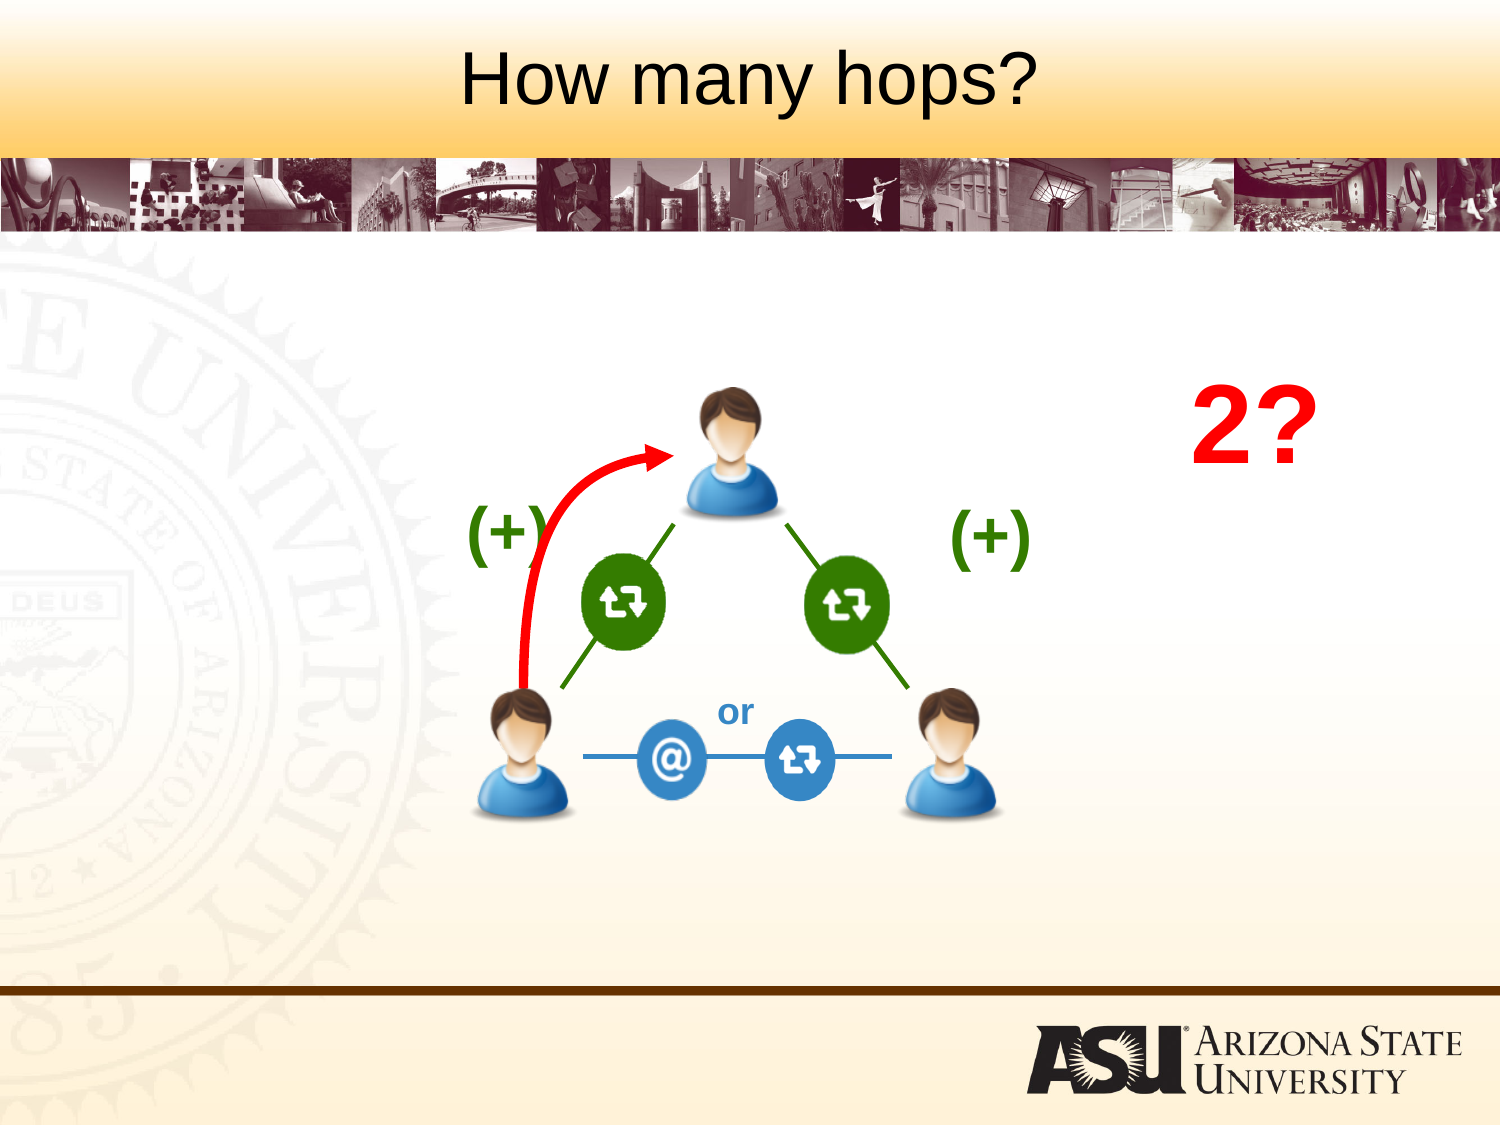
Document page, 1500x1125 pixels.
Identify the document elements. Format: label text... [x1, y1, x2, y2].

title How many hops? [75, 0, 1425, 150]
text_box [436, 387, 1064, 825]
text_box 2? [1175, 343, 1337, 494]
picture [0, 0, 1500, 1125]
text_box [482, 496, 715, 648]
